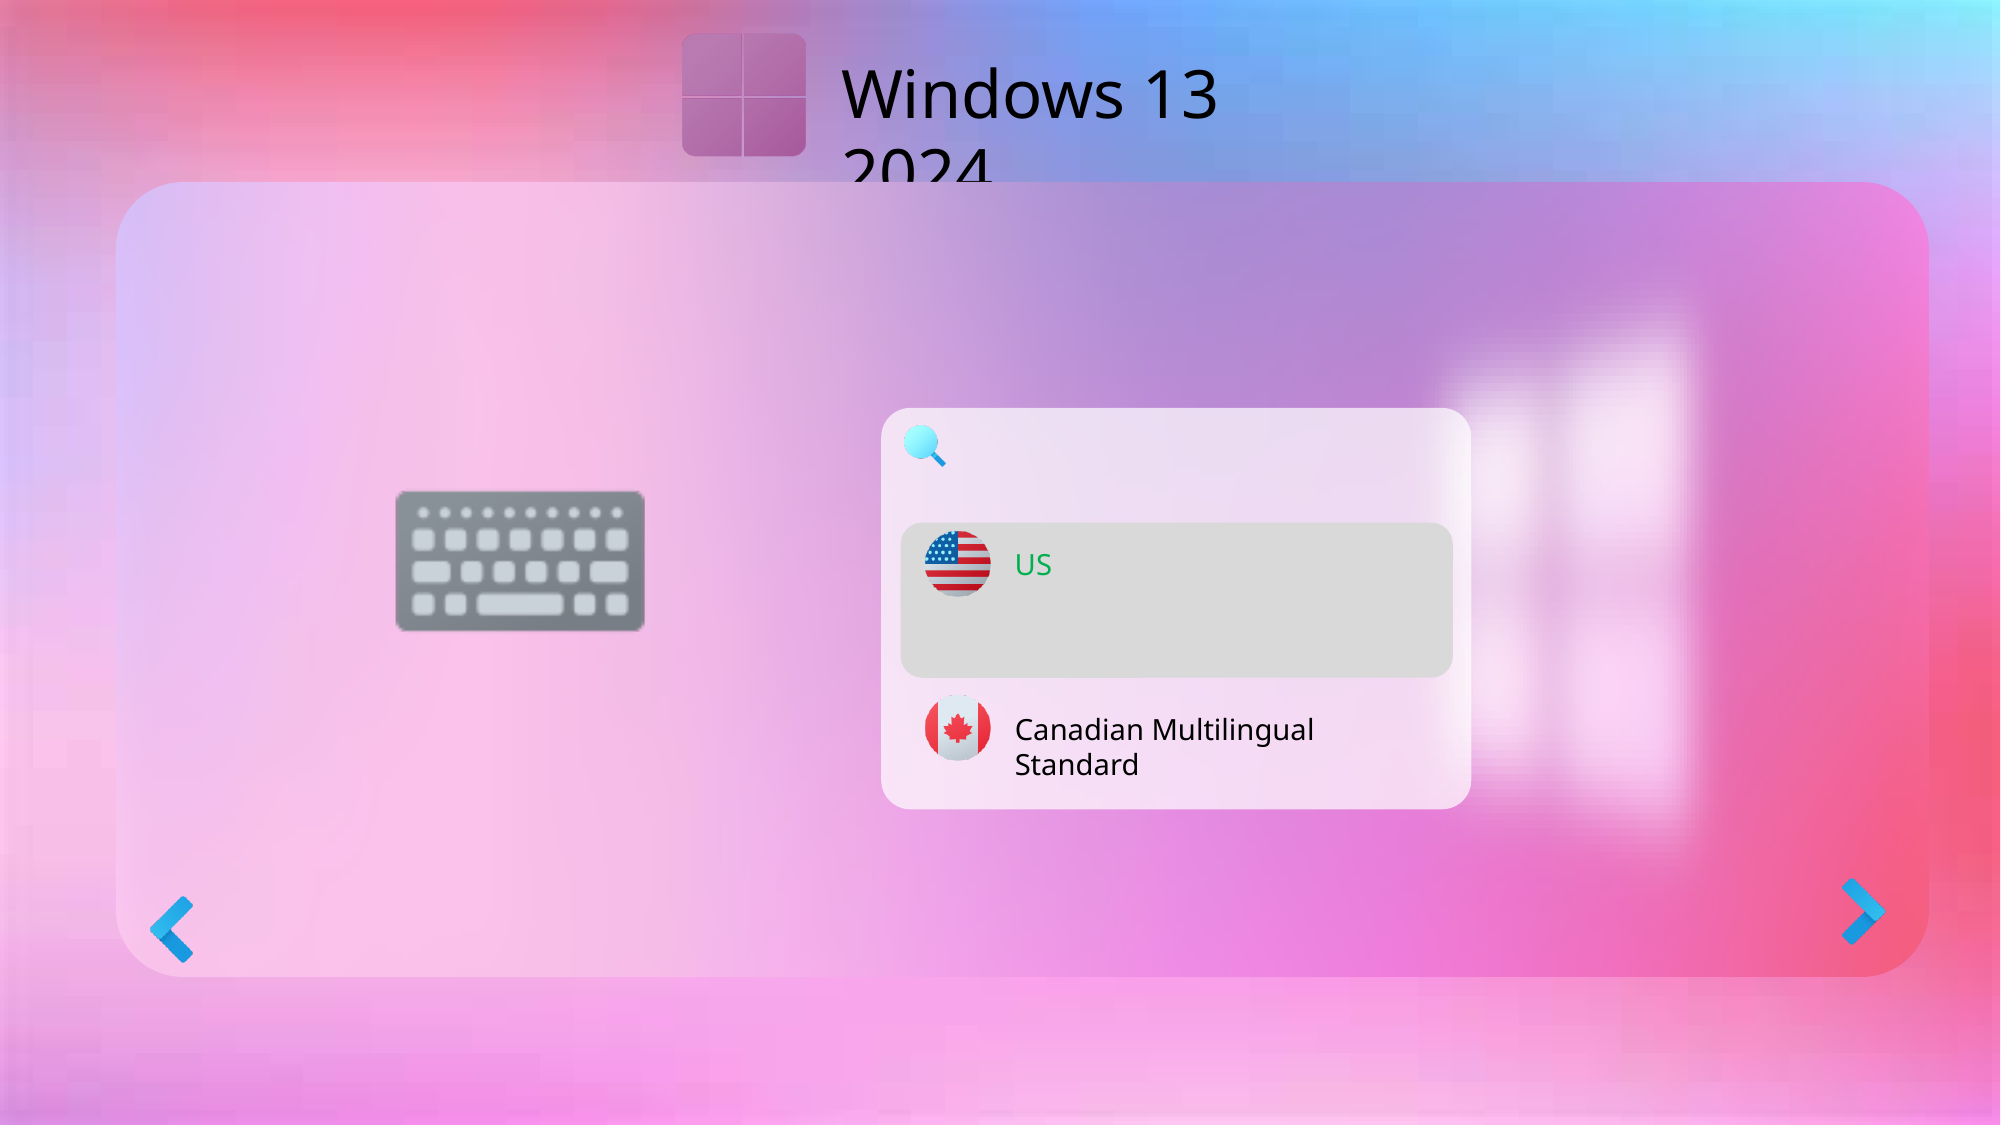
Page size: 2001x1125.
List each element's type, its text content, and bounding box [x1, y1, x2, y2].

picture [0, 0, 2001, 1125]
text_box Windows 13 2024 [826, 43, 1405, 181]
